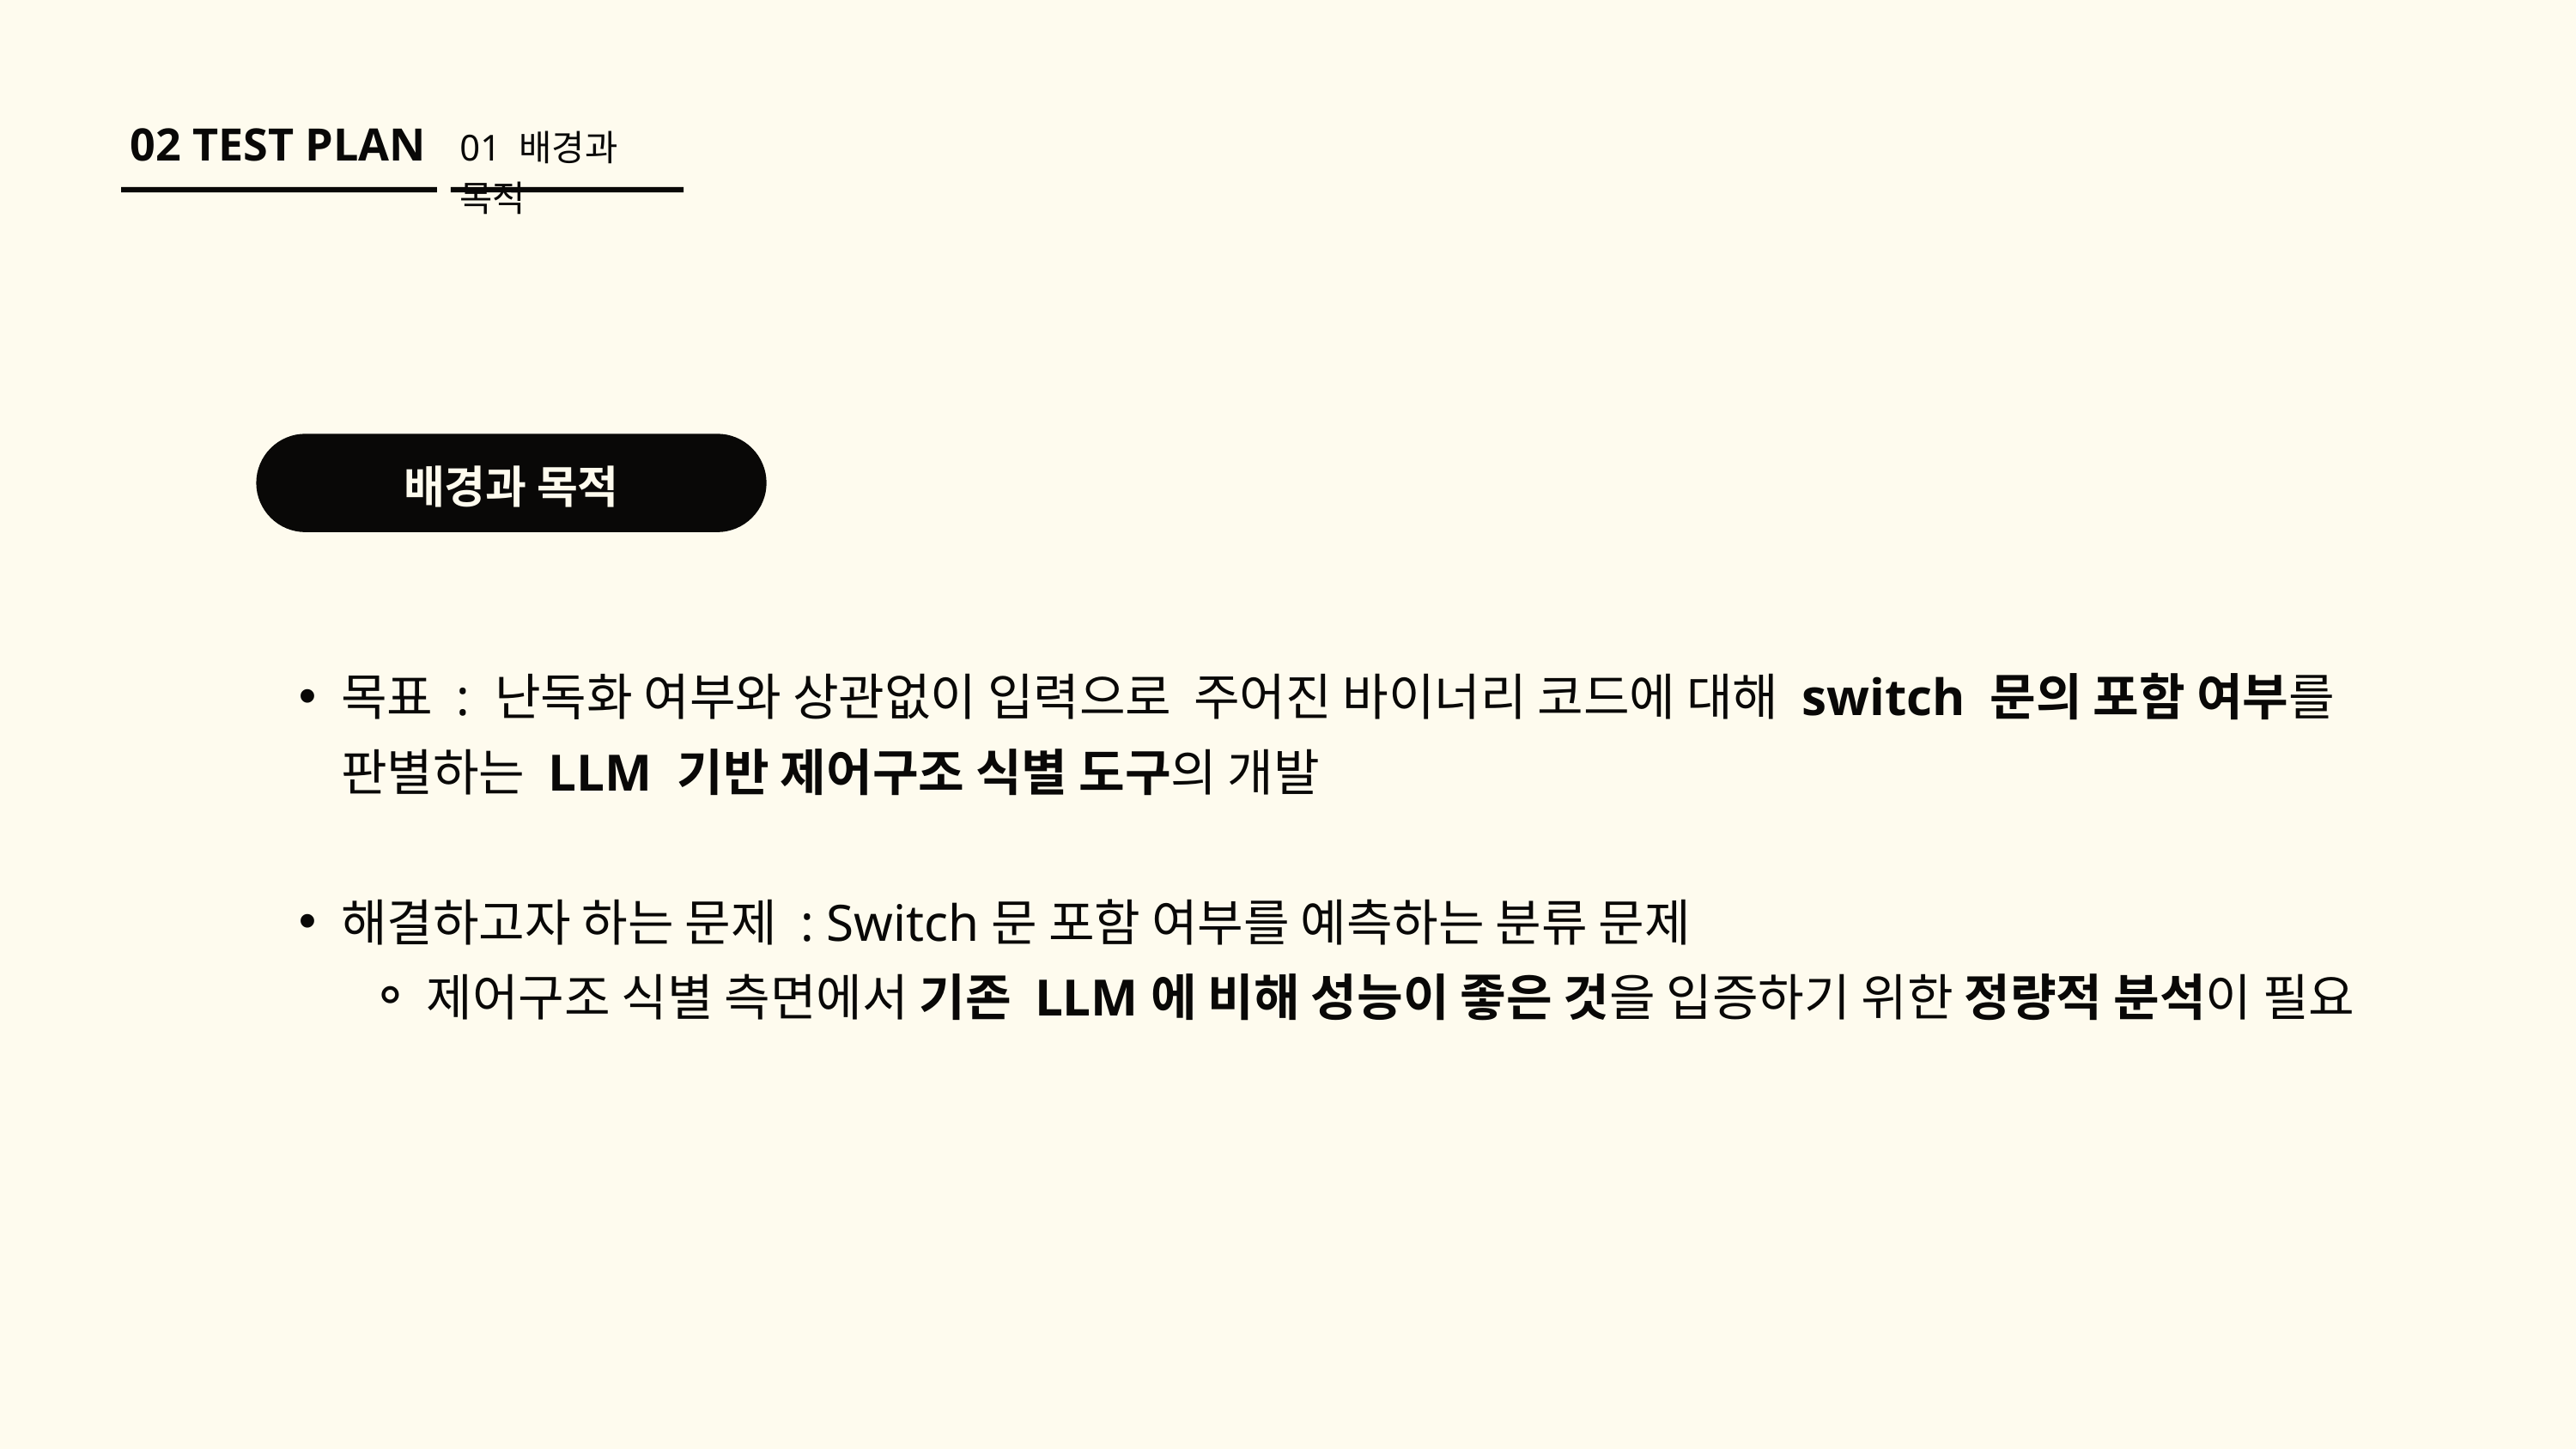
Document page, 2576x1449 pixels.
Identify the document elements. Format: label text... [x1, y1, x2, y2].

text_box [256, 433, 767, 533]
text_box 02 TEST PLAN [130, 107, 437, 171]
text_box 01 배경과 목적 [459, 118, 684, 219]
text_box 목표 : 난독화 여부와 상관없이 입력으로 주어진 바이너리 코드에 대해 switch 문의 포함 여부를 판별하는 LLM 기반 제어구조 식별 도구의 개발 해결하고자 하는 문제 : Switch문 포함 여부를 예측하는 분류 문제 제어구조 식별 측면에서 기존 LLM에 비해 성능이 좋은 것을 입증하기 위한 정량적 분석이 필요 [256, 650, 2372, 1027]
